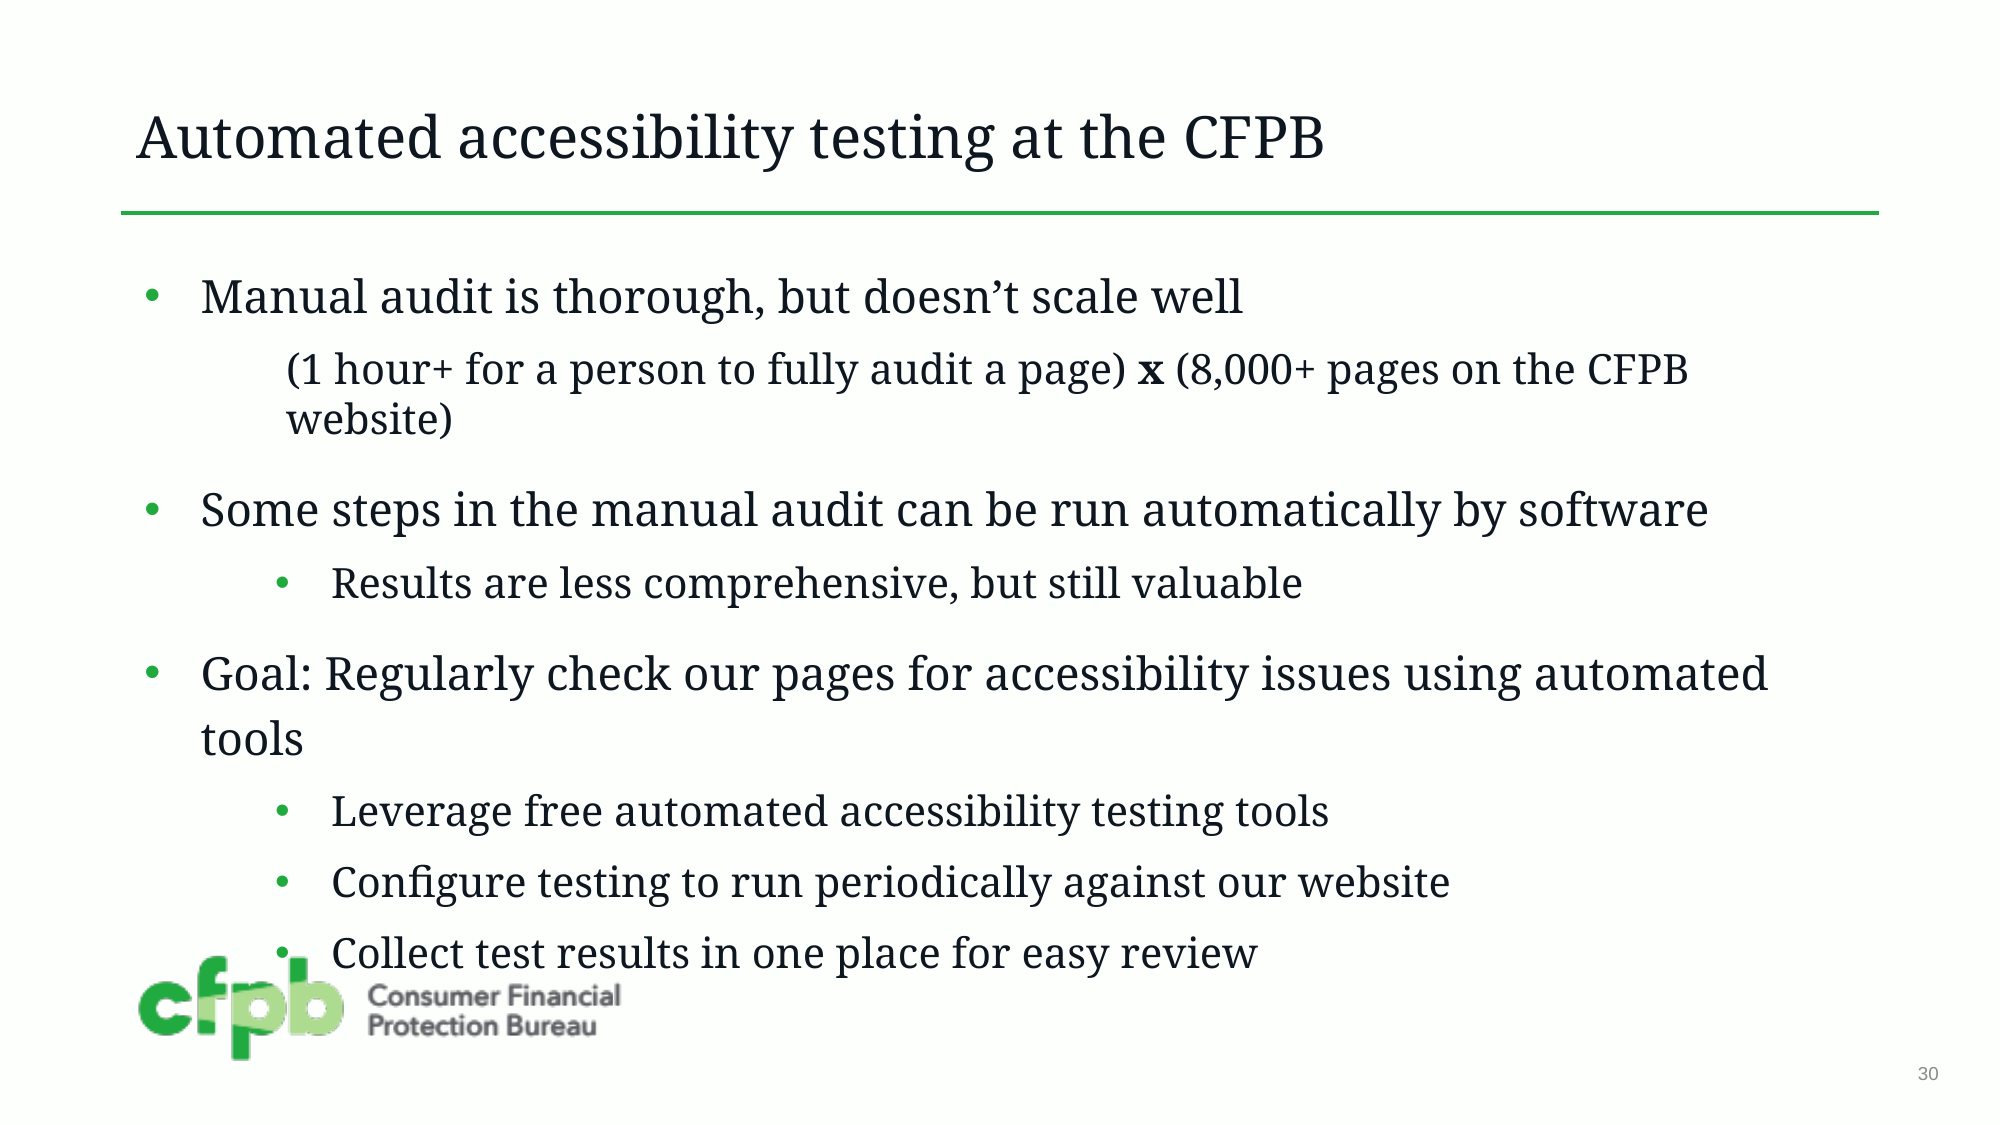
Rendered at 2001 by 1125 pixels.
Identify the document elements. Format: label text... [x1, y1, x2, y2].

footer 30 [1479, 1050, 1954, 1096]
list Manual audit is thorough, but doesn’t scale well (1 hour+ for a person to fully audit a page) x (8,000+ pages on the CFPB website) Some steps in the manual audit can be run automatically by software Results are less comprehensive, but still valuable Goal: Regularly check our pages for accessibility issues using automated tools Leverage free automated accessibility testing tools Configure testing to run periodically against our website Collect test results in one place for easy review [121, 249, 1879, 878]
title Automated accessibility testing at the CFPB [121, 74, 1879, 197]
